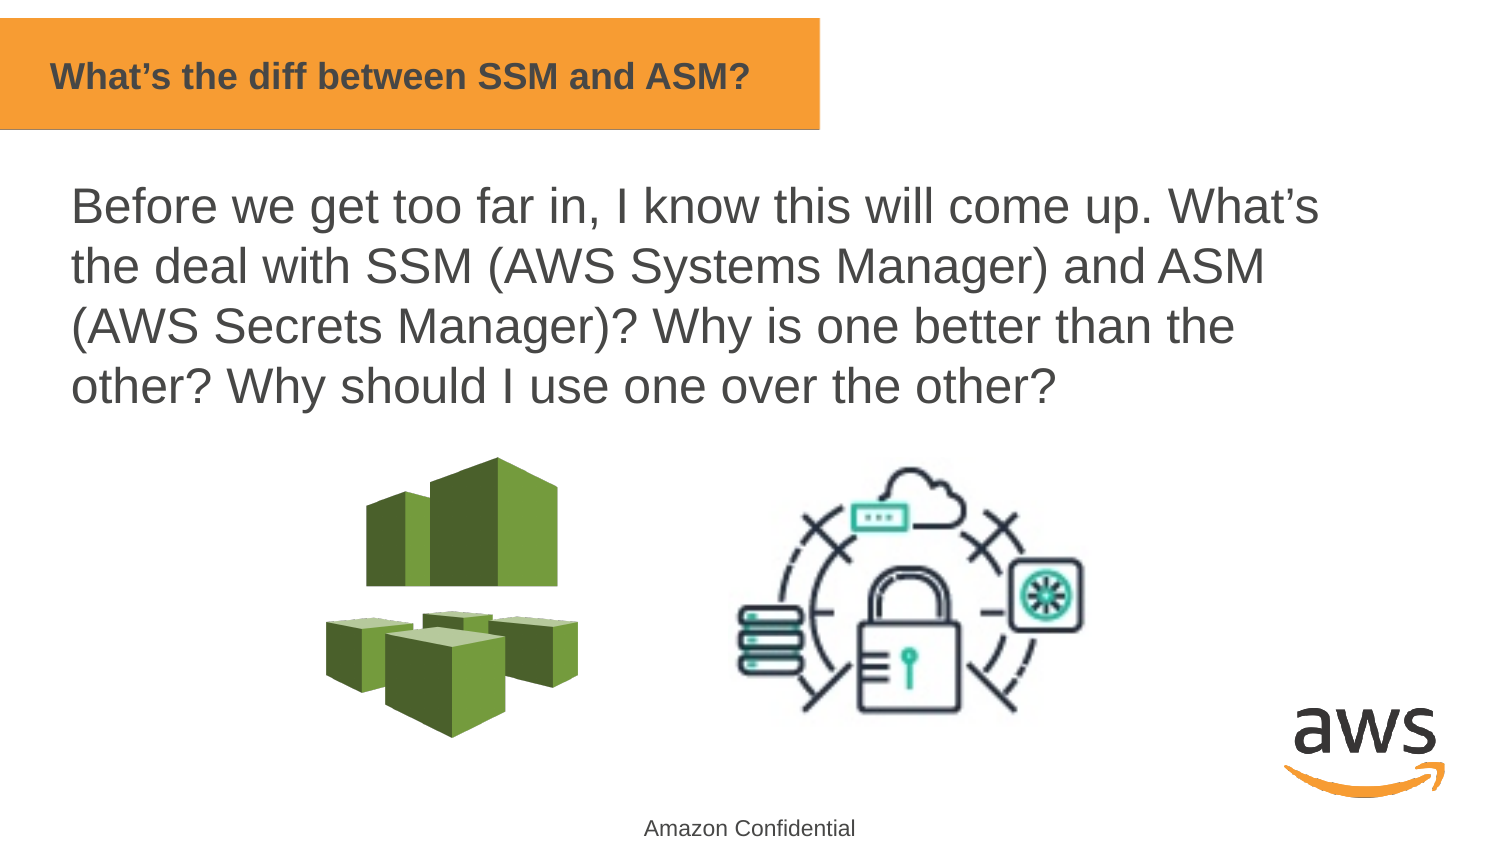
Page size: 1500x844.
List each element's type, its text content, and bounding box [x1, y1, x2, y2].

picture [0, 18, 821, 131]
picture [728, 456, 1094, 738]
picture [325, 456, 578, 738]
list Before we get too far in, I know this will come up. What’s the deal with SSM (AWS Systems Manager) and ASM (AWS Secrets Manager)? Why is one better than the other? Why should I use one over the other? [55, 165, 1402, 749]
picture [1284, 708, 1445, 799]
